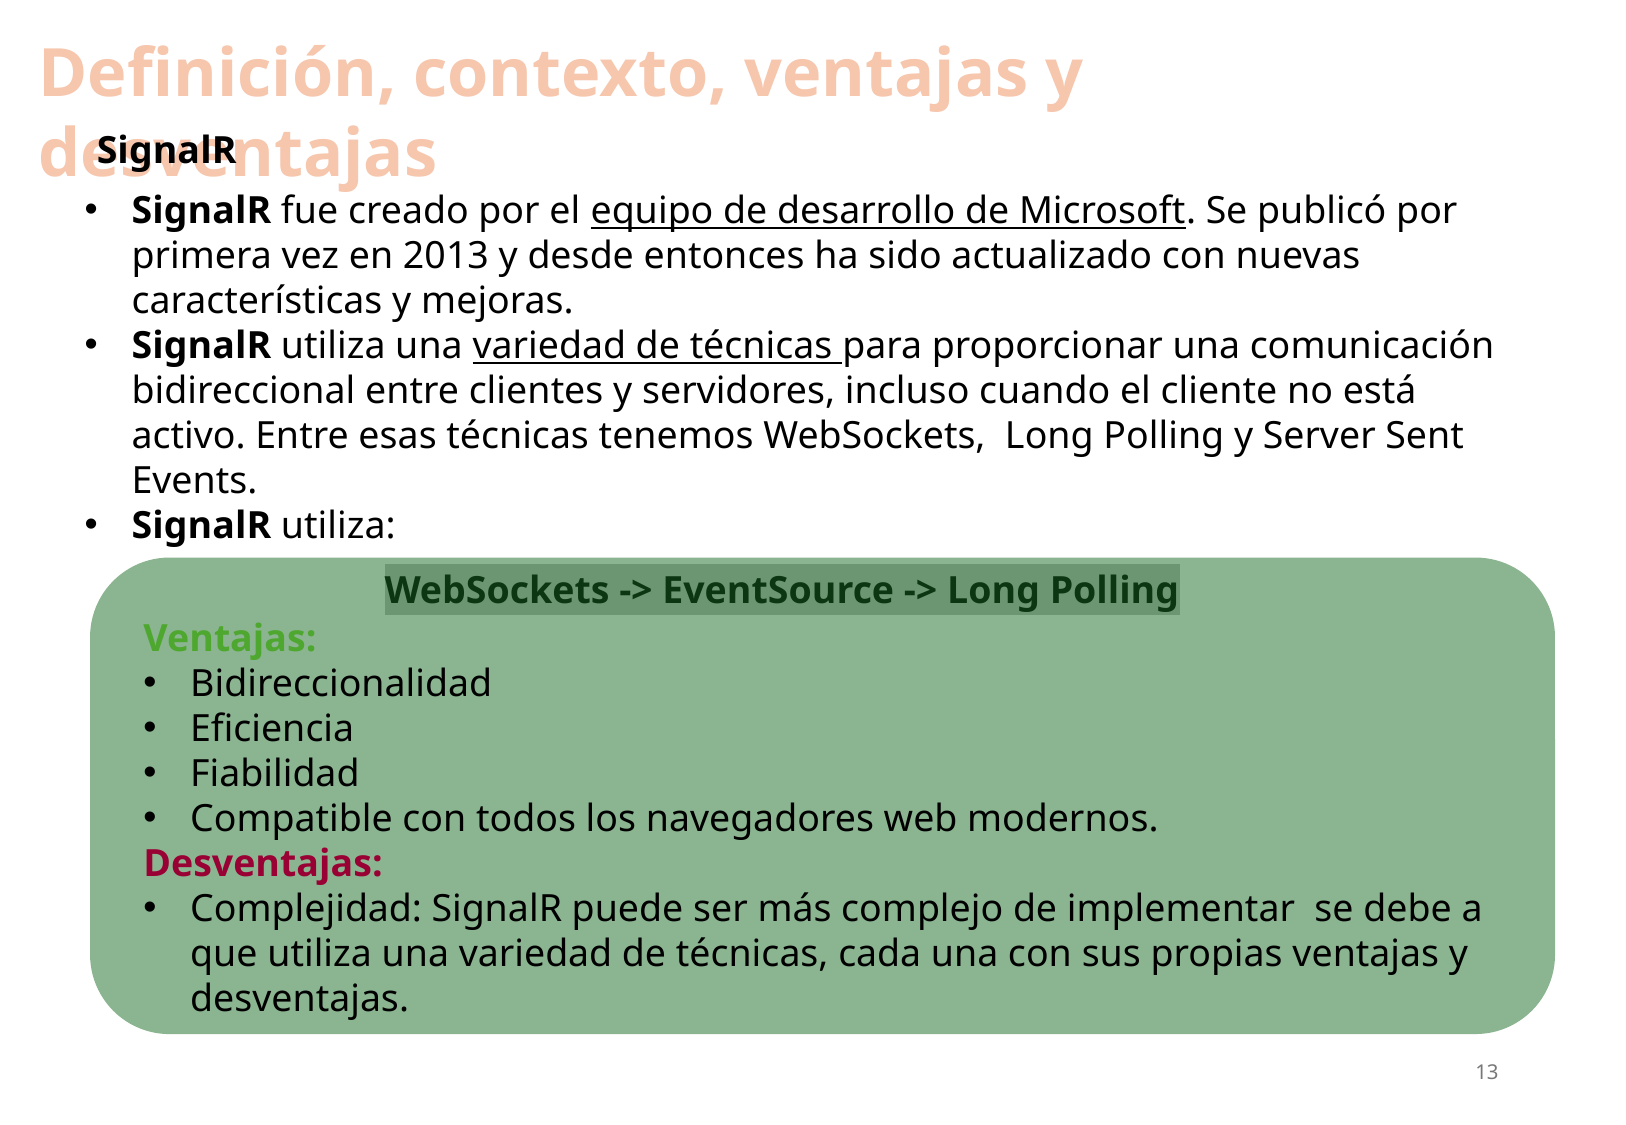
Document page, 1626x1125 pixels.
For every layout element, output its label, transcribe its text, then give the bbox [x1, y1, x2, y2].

text_box Definición, contexto, ventajas y desventajas [23, 22, 1352, 197]
slide_number 13 [1147, 1042, 1514, 1103]
text_box SignalR fue creado por el equipo de desarrollo de Microsoft. Se publicó por primera vez en 2013 y desde entonces ha sido actualizado con nuevas características y mejoras. SignalR utiliza una variedad de técnicas para proporcionar una comunicación bidireccional entre clientes y servidores, incluso cuando el cliente no está activo. Entre esas técnicas tenemos WebSockets, Long Polling y Server Sent Events. SignalR utiliza: WebSockets -> EventSource -> Long Polling [69, 178, 1555, 619]
text_box [90, 557, 1556, 1022]
text_box Ventajas: Bidireccionalidad Eficiencia Fiabilidad Compatible con todos los navegadores web modernos. Desventajas: Complejidad: SignalR puede ser más complejo de implementar se debe a que utiliza una variedad de técnicas, cada una con sus propias ventajas y desventajas. [127, 605, 1518, 1028]
text_box [138, 1028, 1507, 1035]
text_box SignalR [82, 118, 609, 178]
